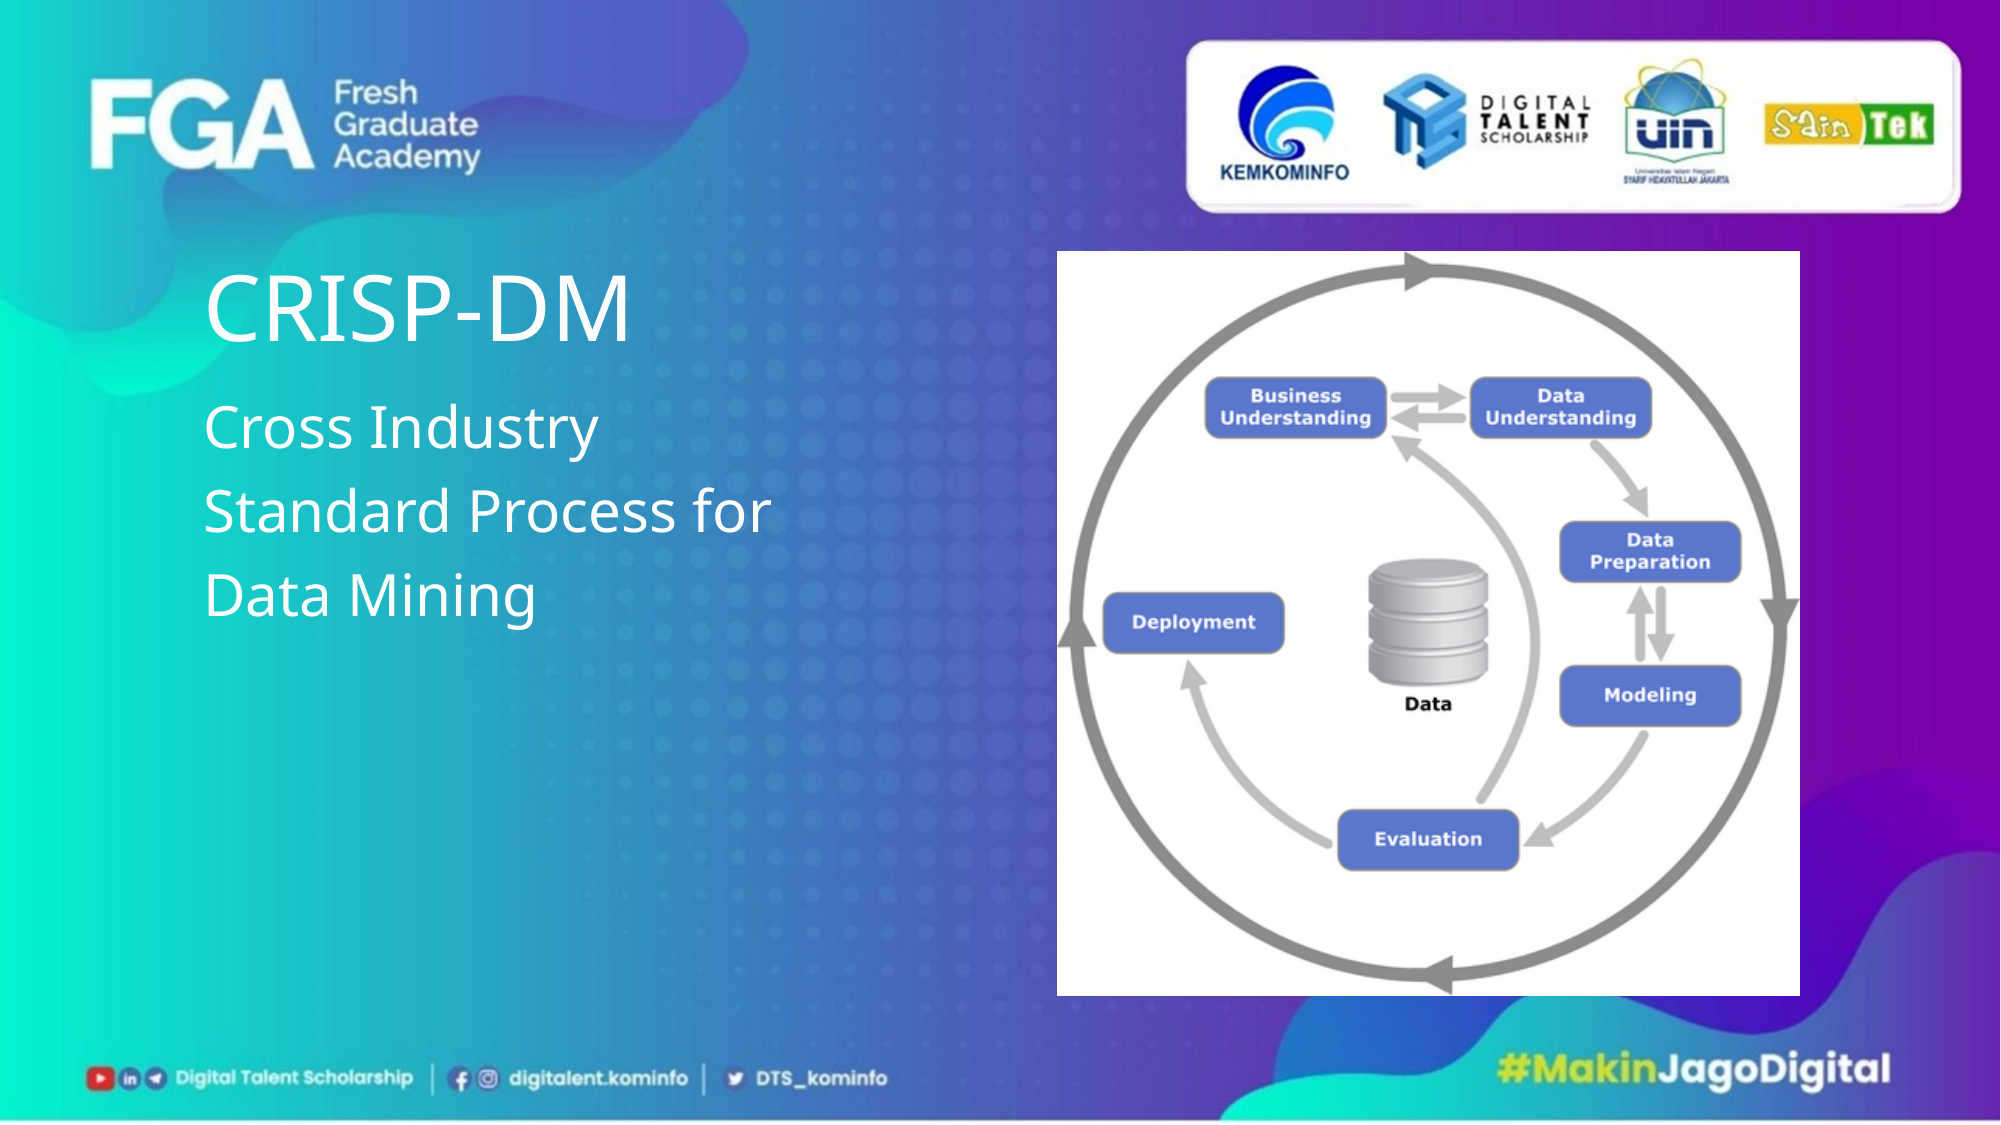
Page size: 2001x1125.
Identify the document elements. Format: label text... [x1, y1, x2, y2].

picture [0, 0, 2001, 1125]
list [1057, 251, 1800, 996]
list Cross Industry Standard Process for Data Mining [188, 369, 821, 950]
title CRISP-DM [188, 99, 821, 369]
